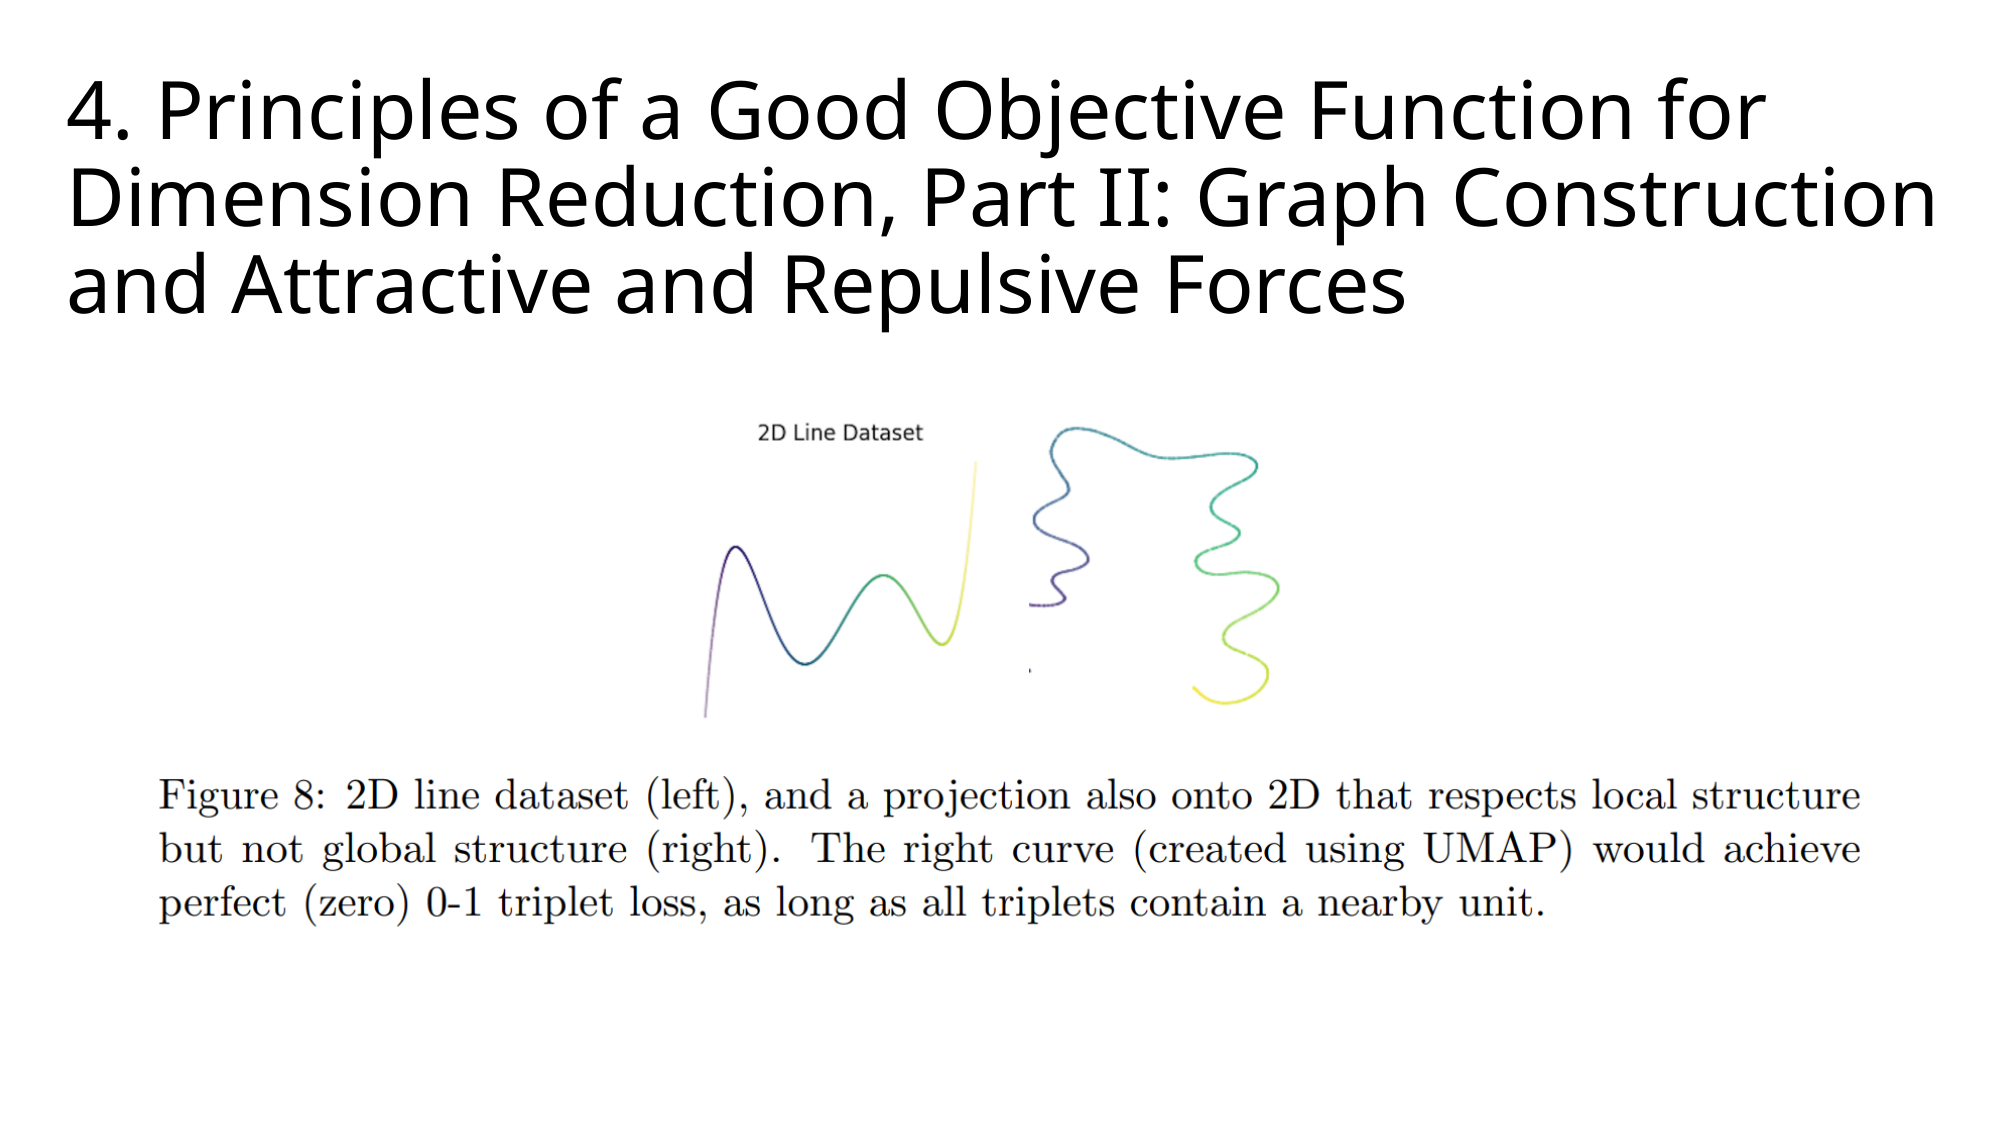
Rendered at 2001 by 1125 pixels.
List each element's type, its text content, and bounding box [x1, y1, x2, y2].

title 4. Principles of a Good Objective Function for Dimension Reduction, Part II: Graph Construction and Attractive and Repulsive Forces [51, 38, 1970, 363]
picture [117, 362, 1903, 958]
